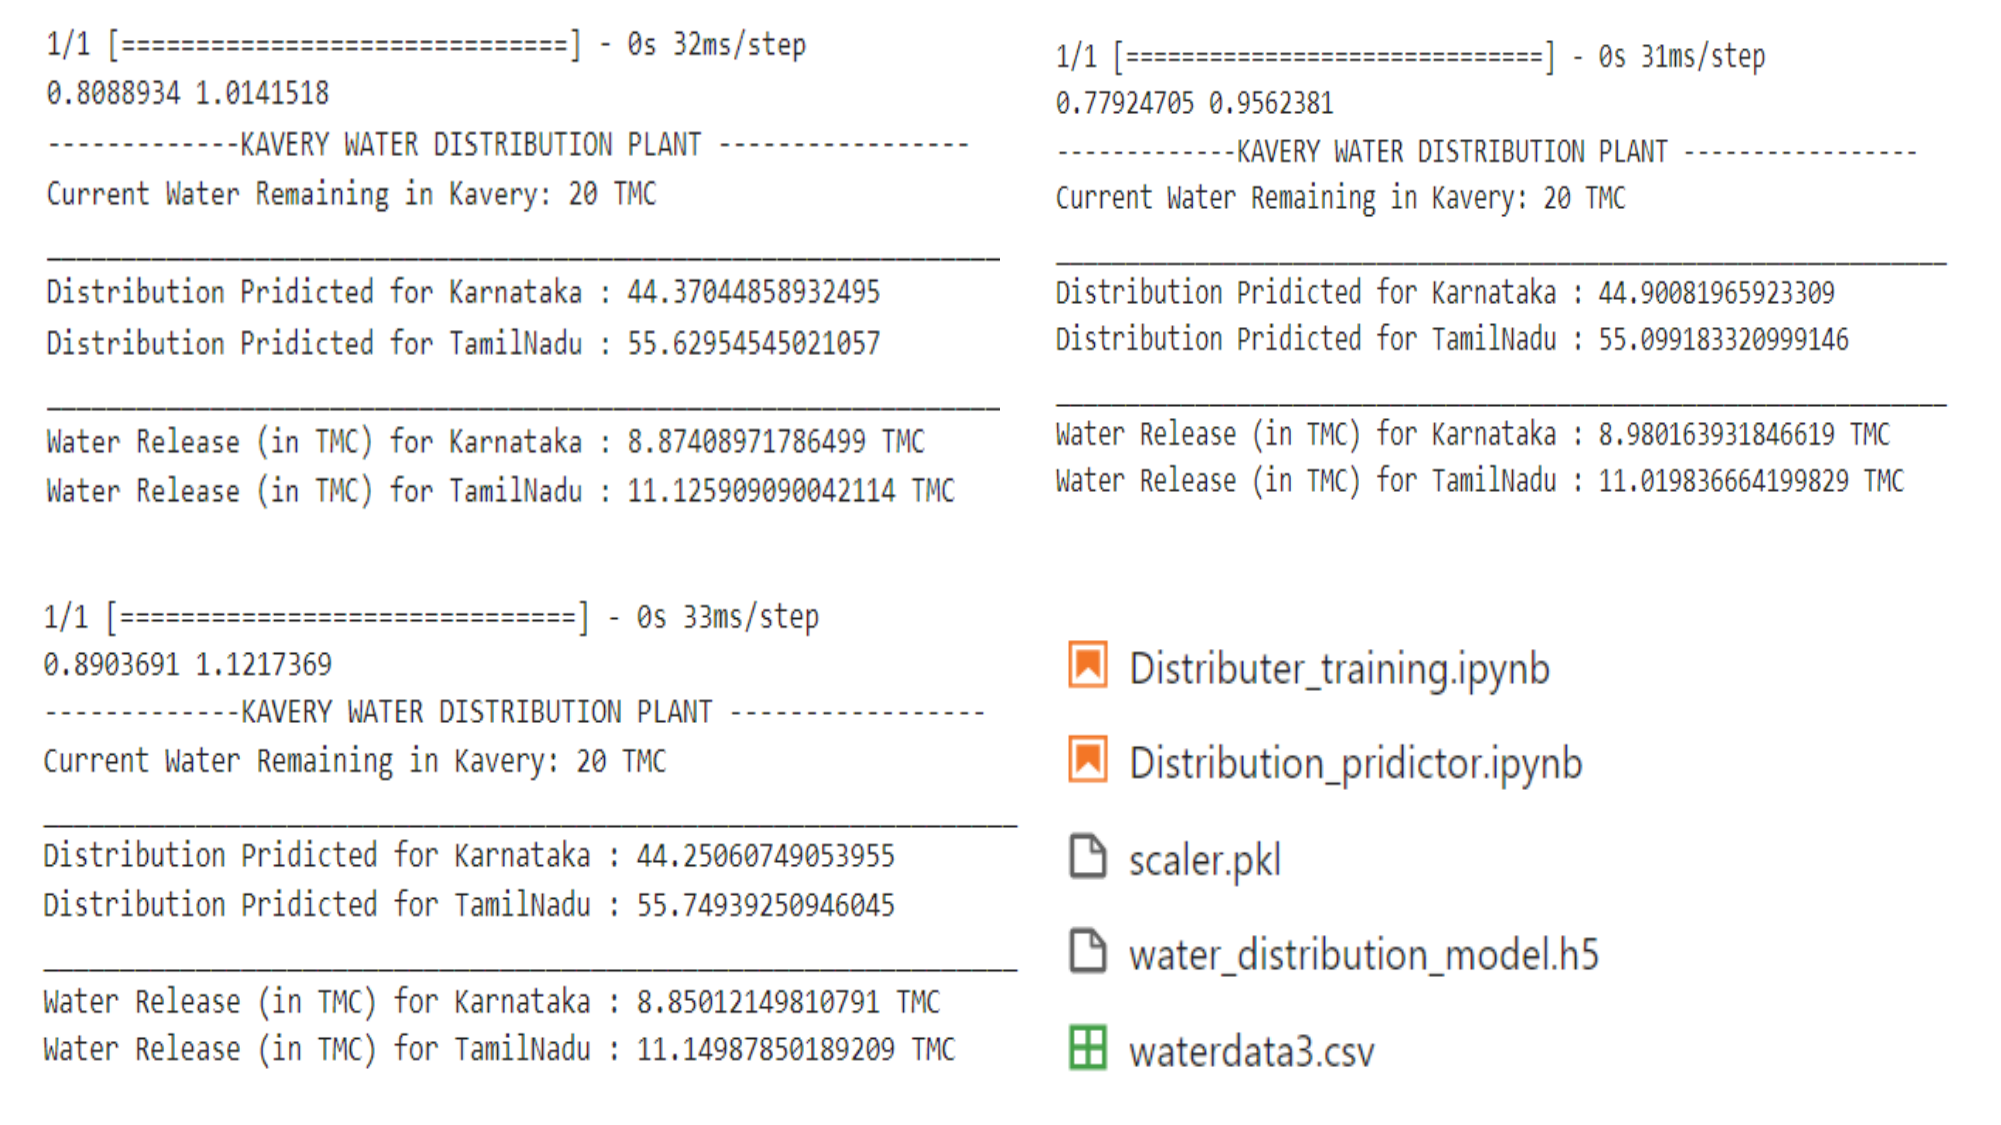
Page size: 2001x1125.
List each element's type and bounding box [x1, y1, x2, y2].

picture [1043, 21, 1964, 504]
picture [36, 583, 1044, 1073]
picture [34, 11, 1001, 514]
picture [1056, 621, 1951, 1094]
